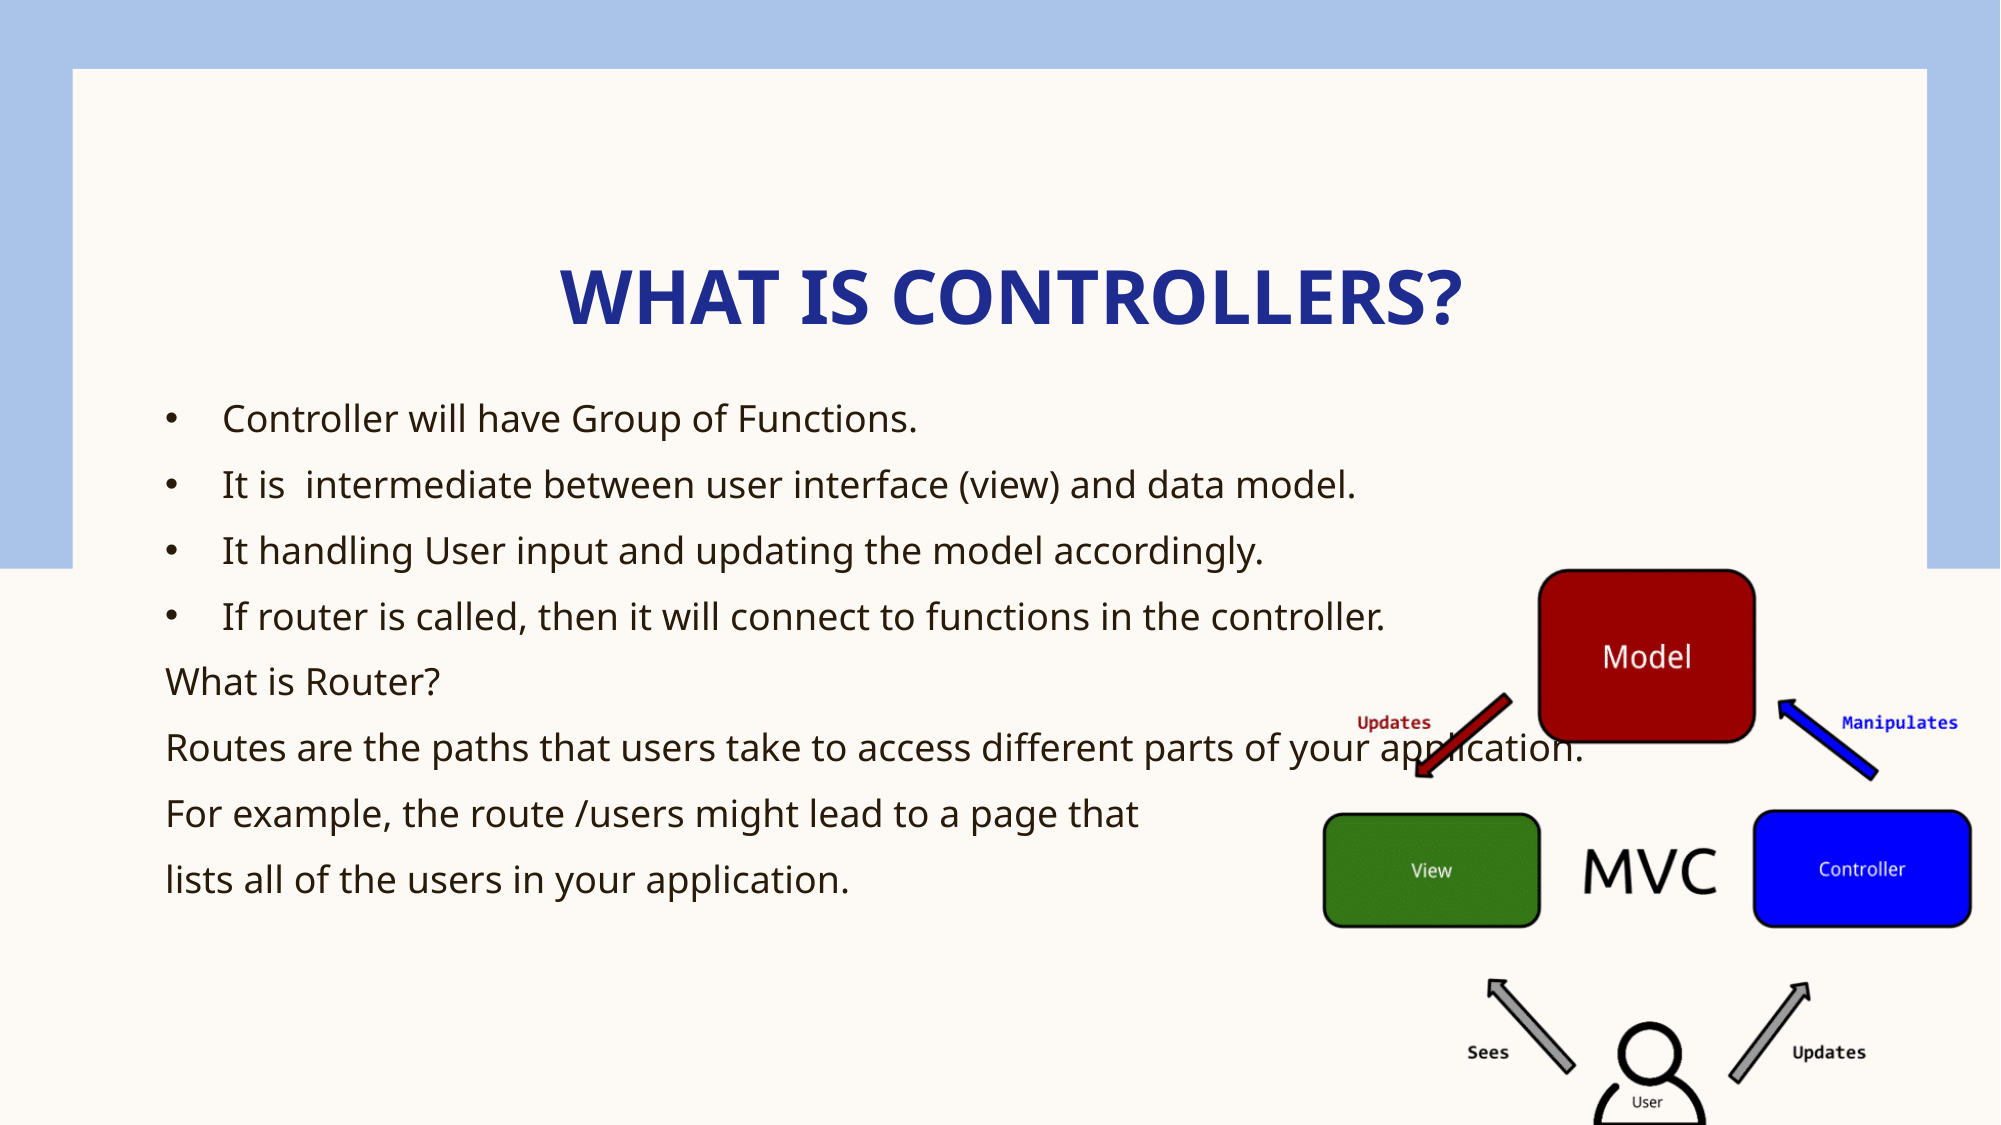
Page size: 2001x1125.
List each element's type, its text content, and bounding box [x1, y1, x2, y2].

title What is controllers? [150, 173, 1875, 340]
picture [1316, 562, 1982, 1125]
list Controller will have Group of Functions. It is intermediate between user interface (view) and data model. It handling User input and updating the model accordingly. If router is called, then it will connect to functions in the controller. What is Router? Routes are the paths that users take to access different parts of your application. For example, the route /users might lead to a page that lists all of the users in your application. [150, 379, 1875, 1028]
